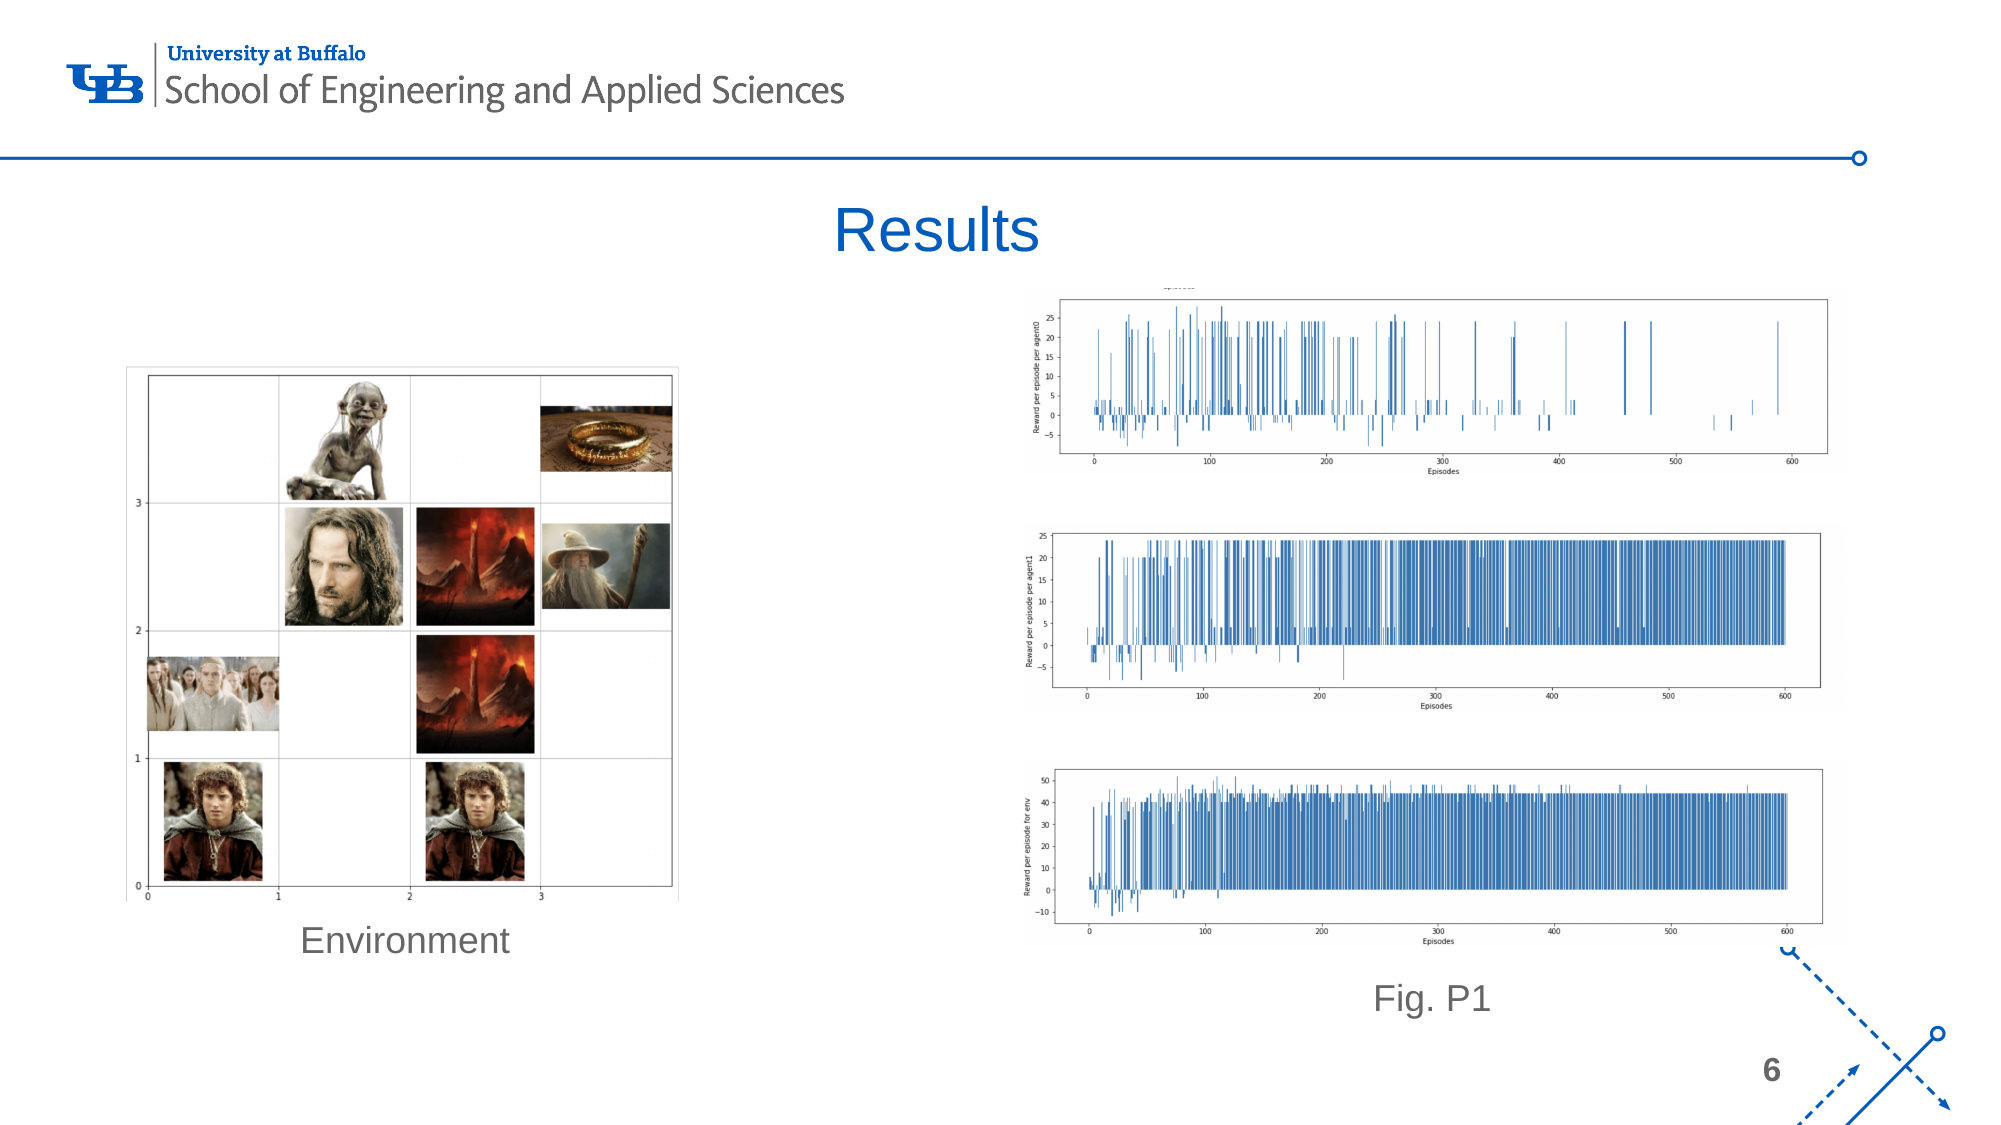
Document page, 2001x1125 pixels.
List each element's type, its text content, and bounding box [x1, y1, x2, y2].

picture [0, 0, 2000, 1125]
text_box Fig. P1 [1358, 966, 1581, 1027]
title Results [75, 155, 1800, 273]
text_box Environment [285, 909, 642, 969]
